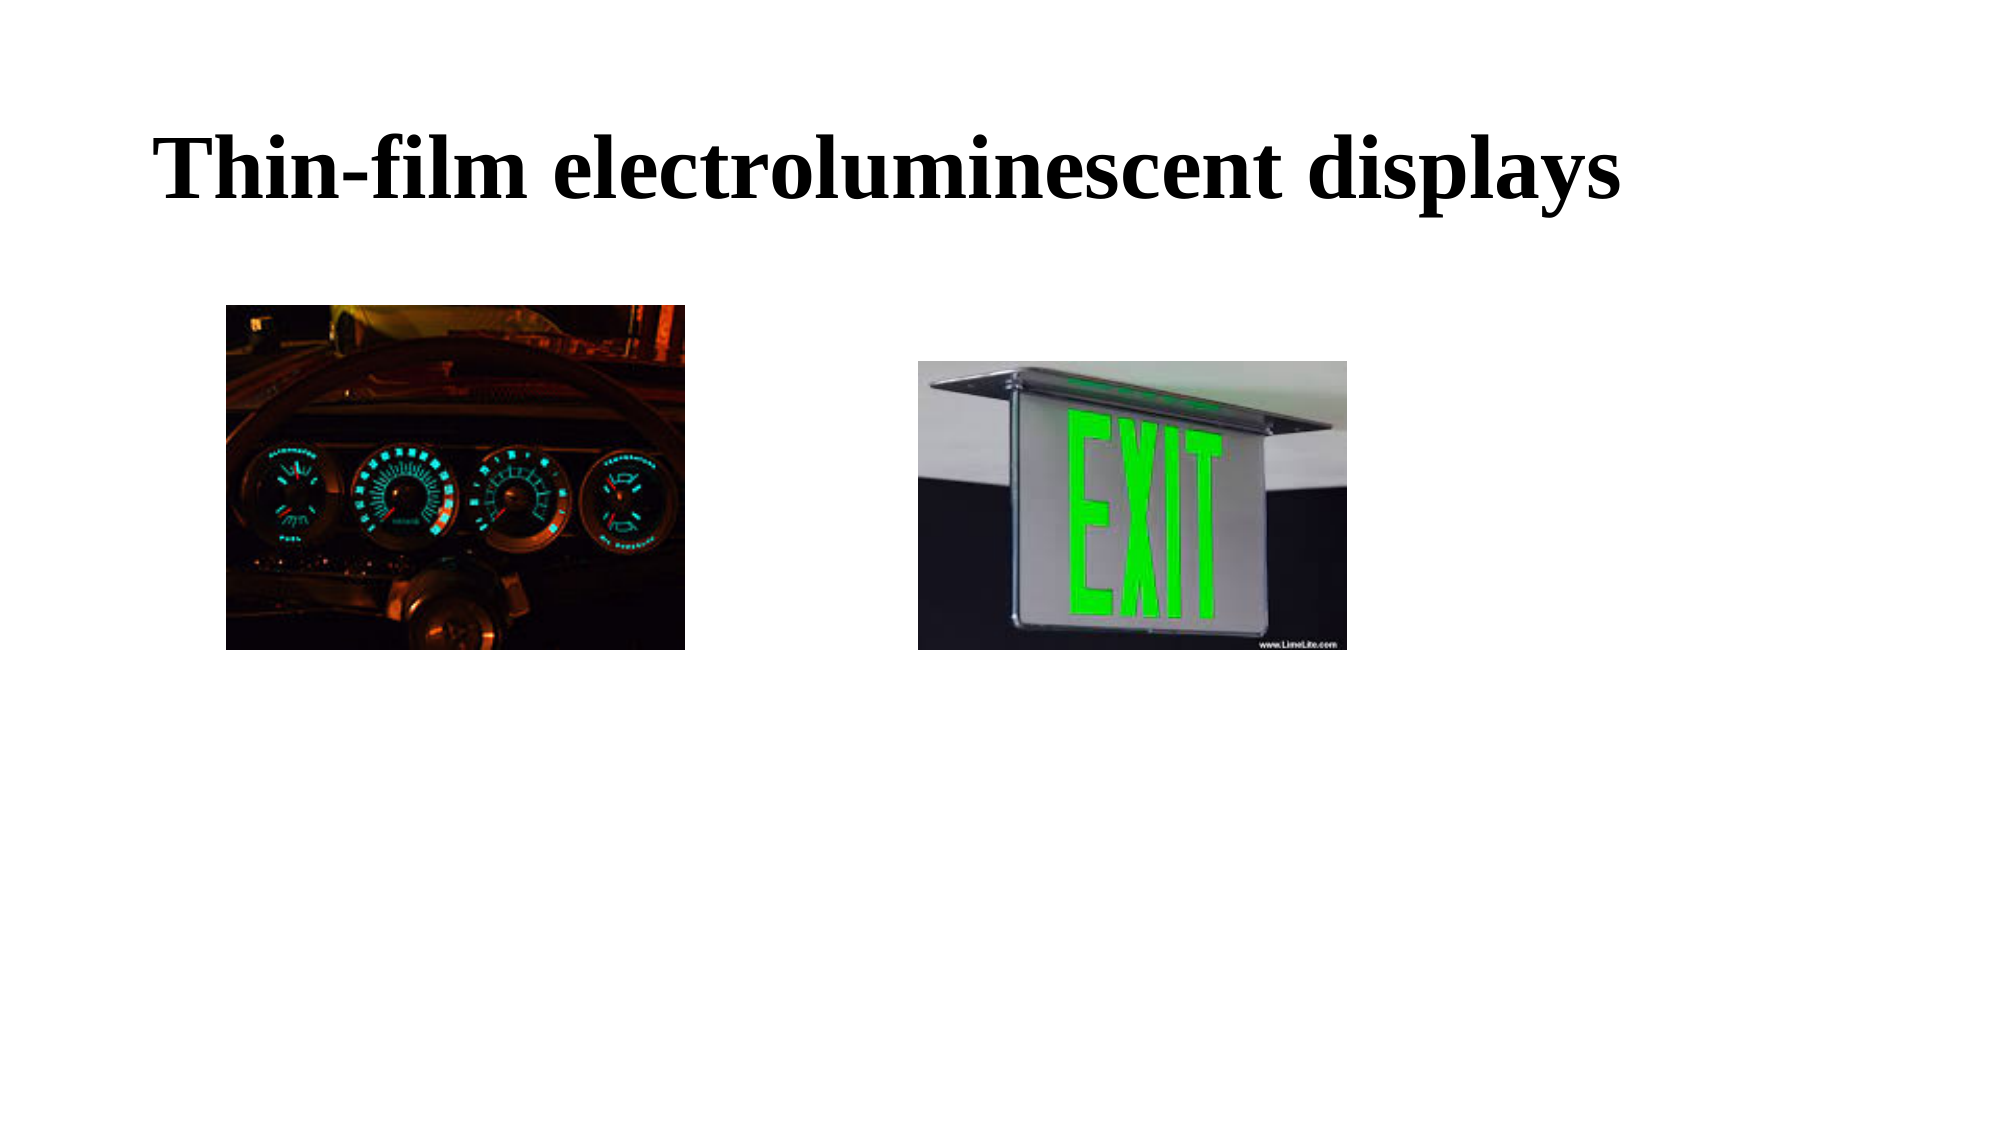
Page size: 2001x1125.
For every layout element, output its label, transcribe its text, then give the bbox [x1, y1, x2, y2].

picture [918, 361, 1347, 650]
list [226, 305, 685, 650]
title Thin-film electroluminescent displays [137, 59, 1863, 278]
